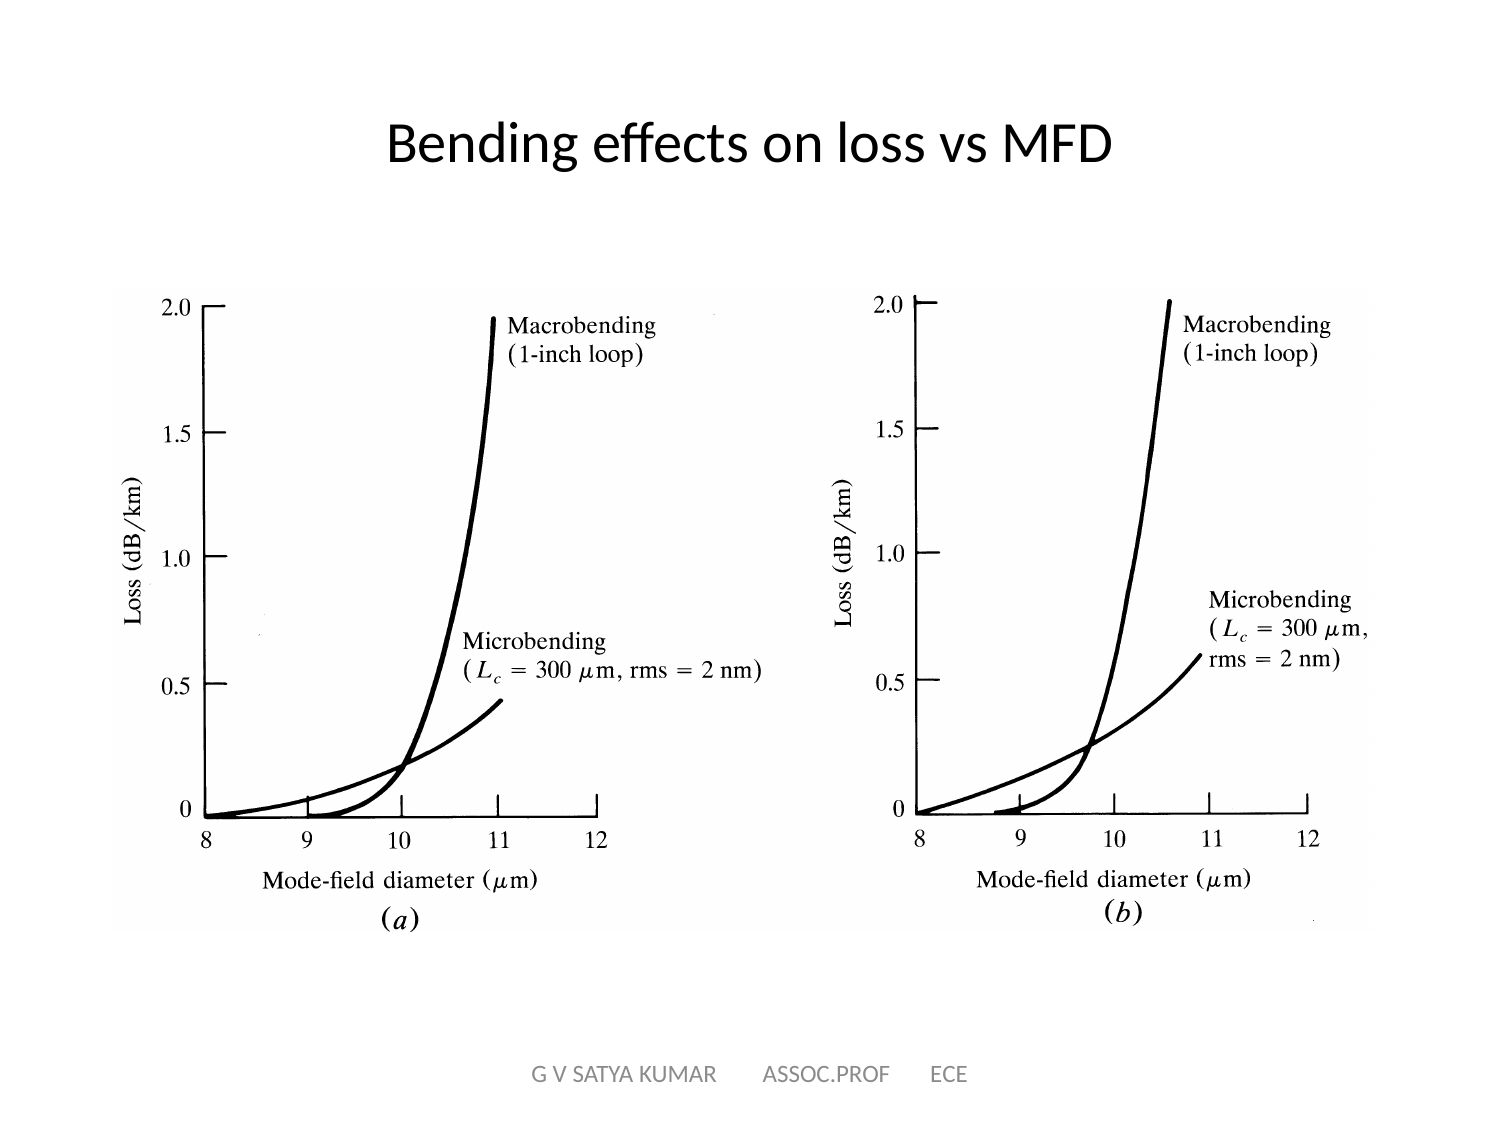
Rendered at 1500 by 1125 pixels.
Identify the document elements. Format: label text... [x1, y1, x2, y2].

title Bending effects on loss vs MFD [75, 45, 1425, 233]
footer G V SATYA KUMAR ASSOC.PROF ECE [512, 1042, 988, 1103]
picture [112, 287, 1376, 932]
